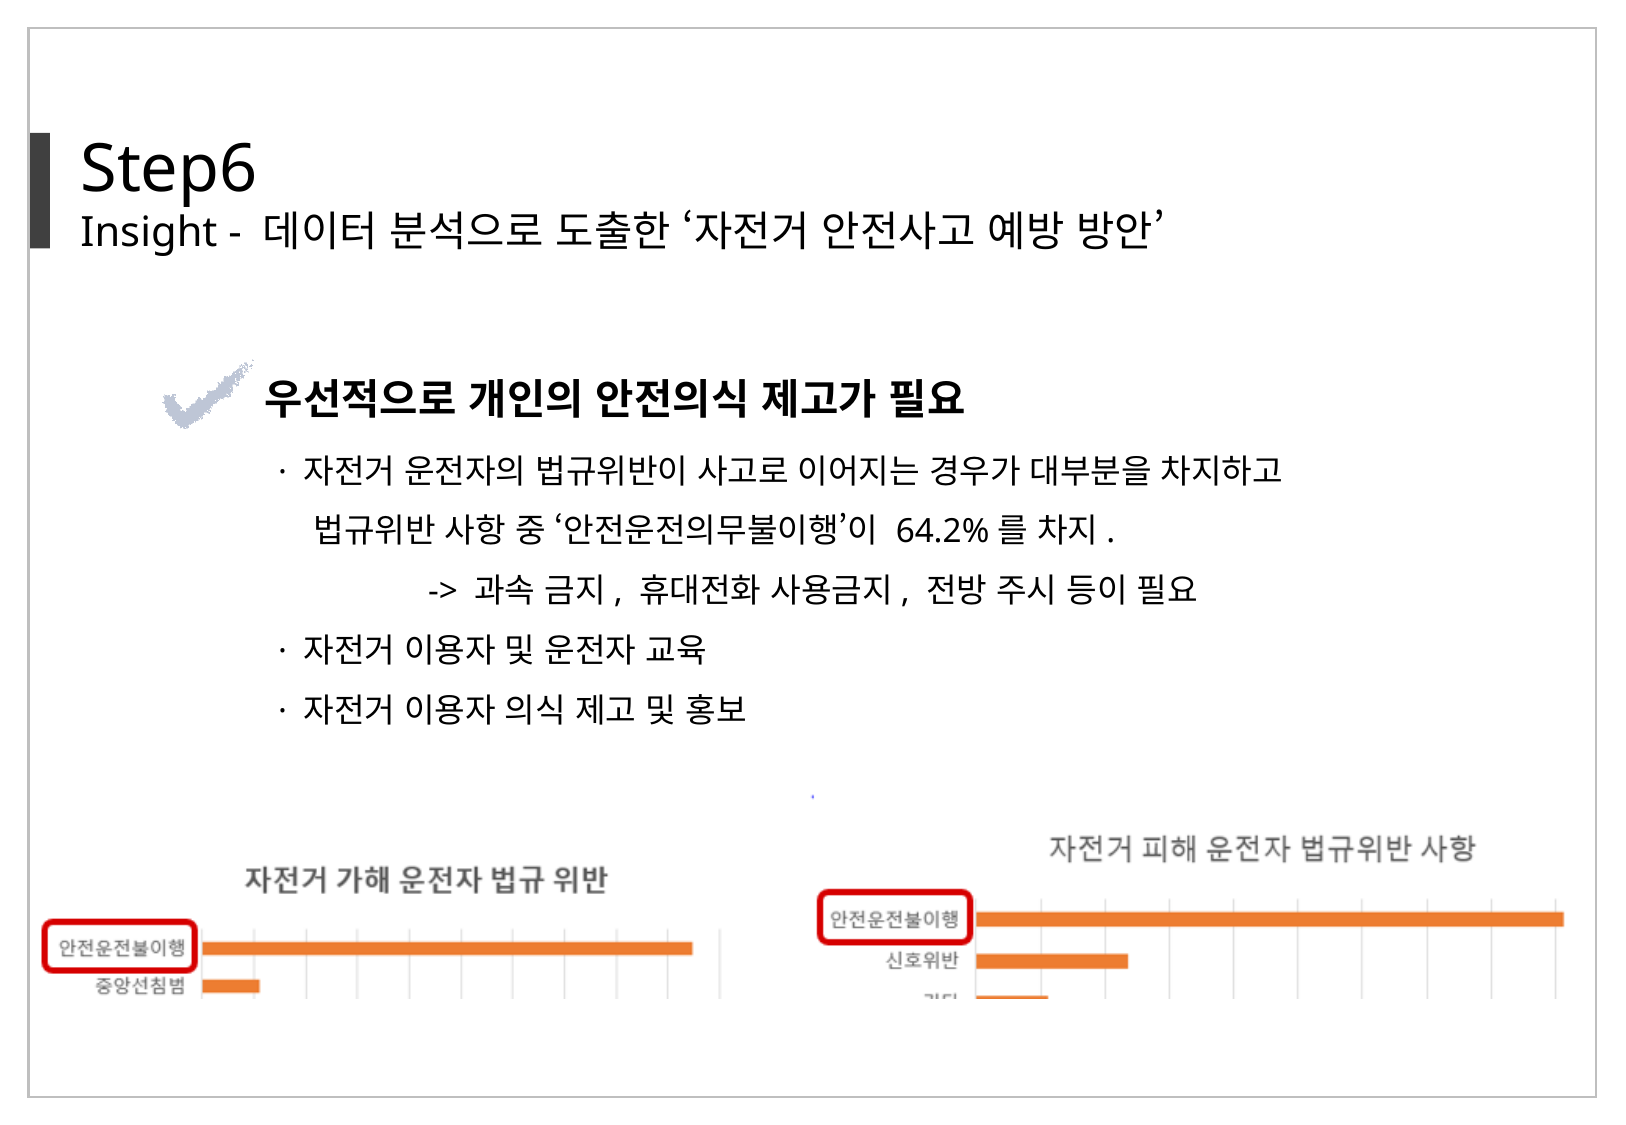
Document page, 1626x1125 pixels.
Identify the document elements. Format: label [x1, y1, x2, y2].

text_box [27, 27, 1597, 1098]
picture [34, 792, 1591, 999]
text_box [143, 353, 1482, 736]
